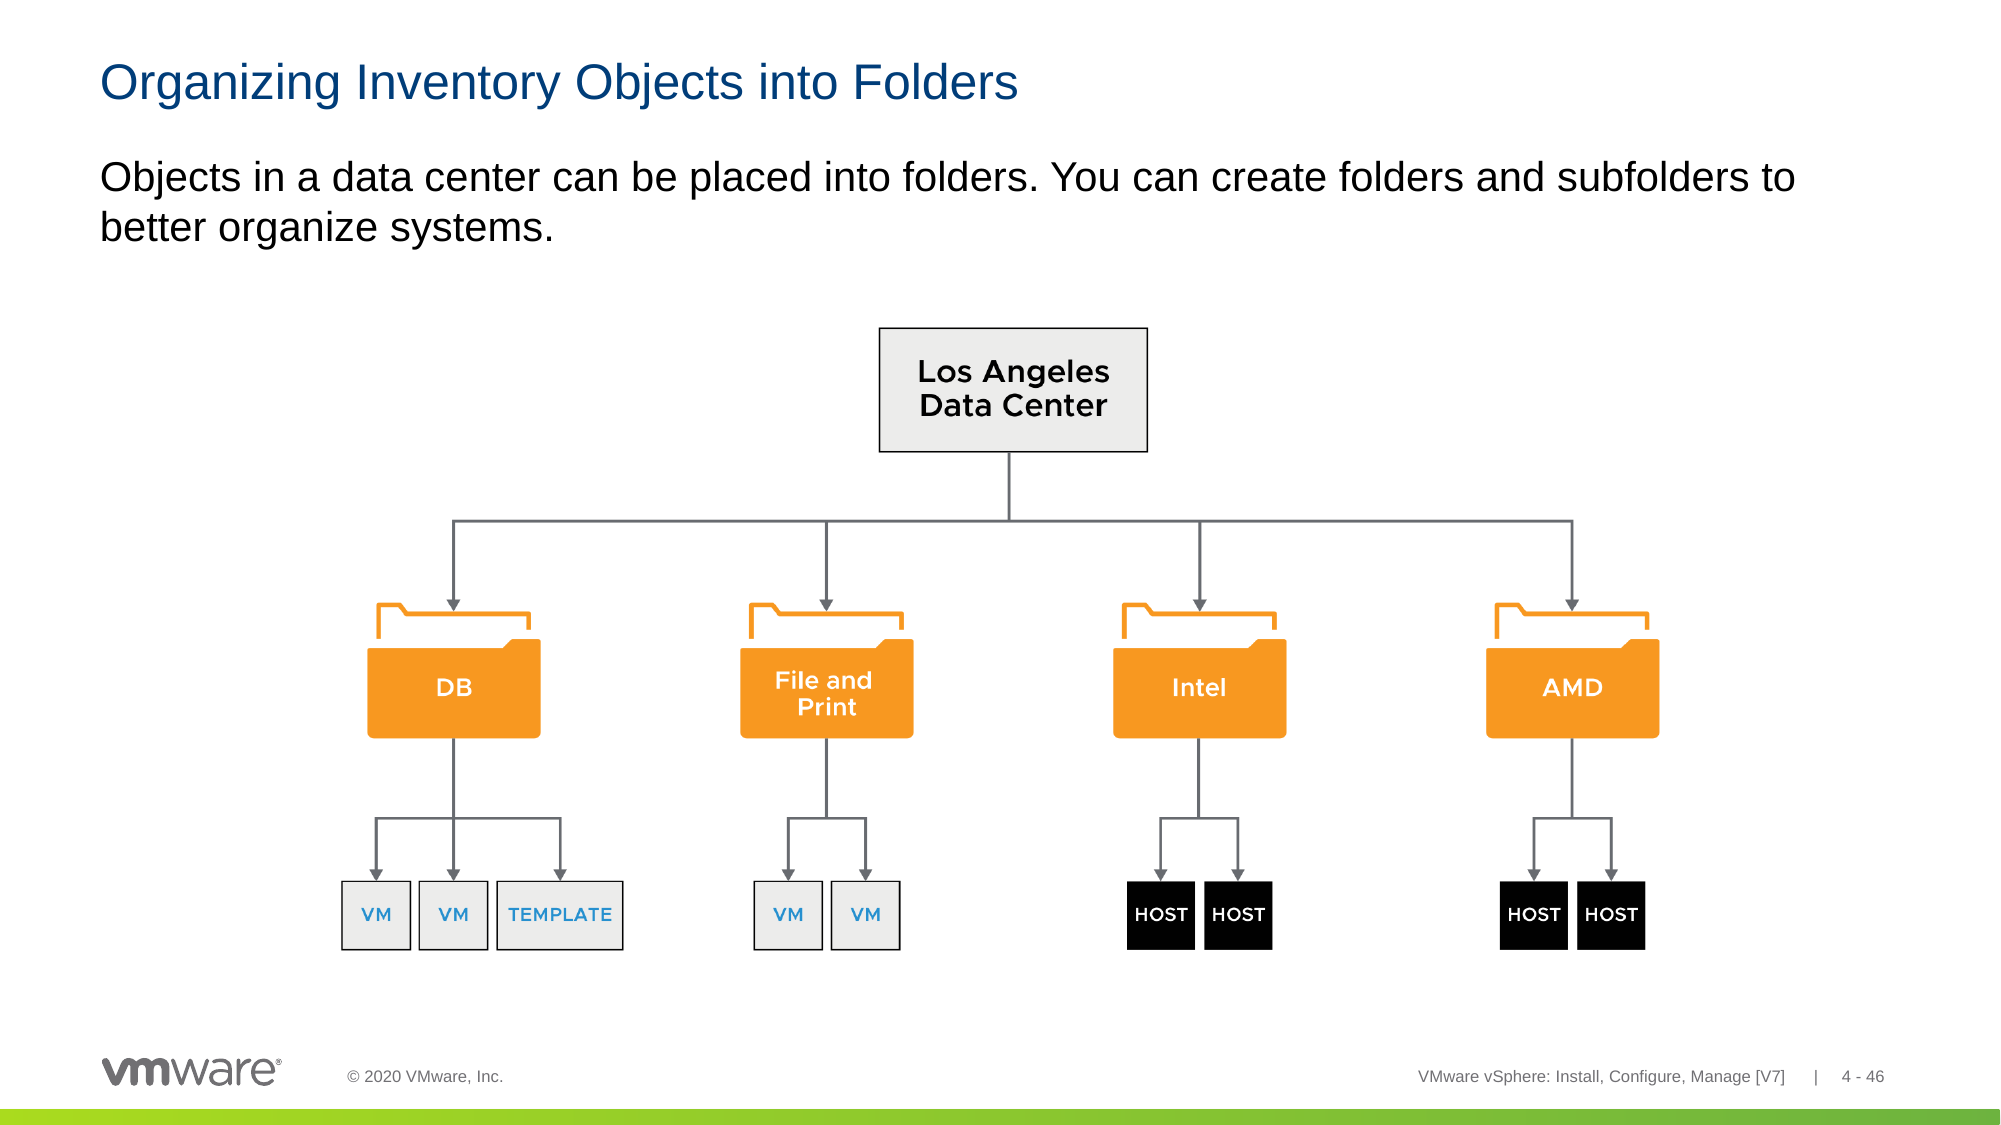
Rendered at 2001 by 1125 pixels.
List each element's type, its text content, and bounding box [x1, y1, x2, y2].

footer VMware vSphere: Install, Configure, Manage [V7] | 4 - 46 [545, 1060, 1900, 1110]
title Organizing Inventory Objects into Folders [99, 54, 1900, 113]
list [326, 259, 1674, 1020]
list Objects in a data center can be placed into folders. You can create folders and subfolders to better organize systems. [99, 149, 1900, 247]
